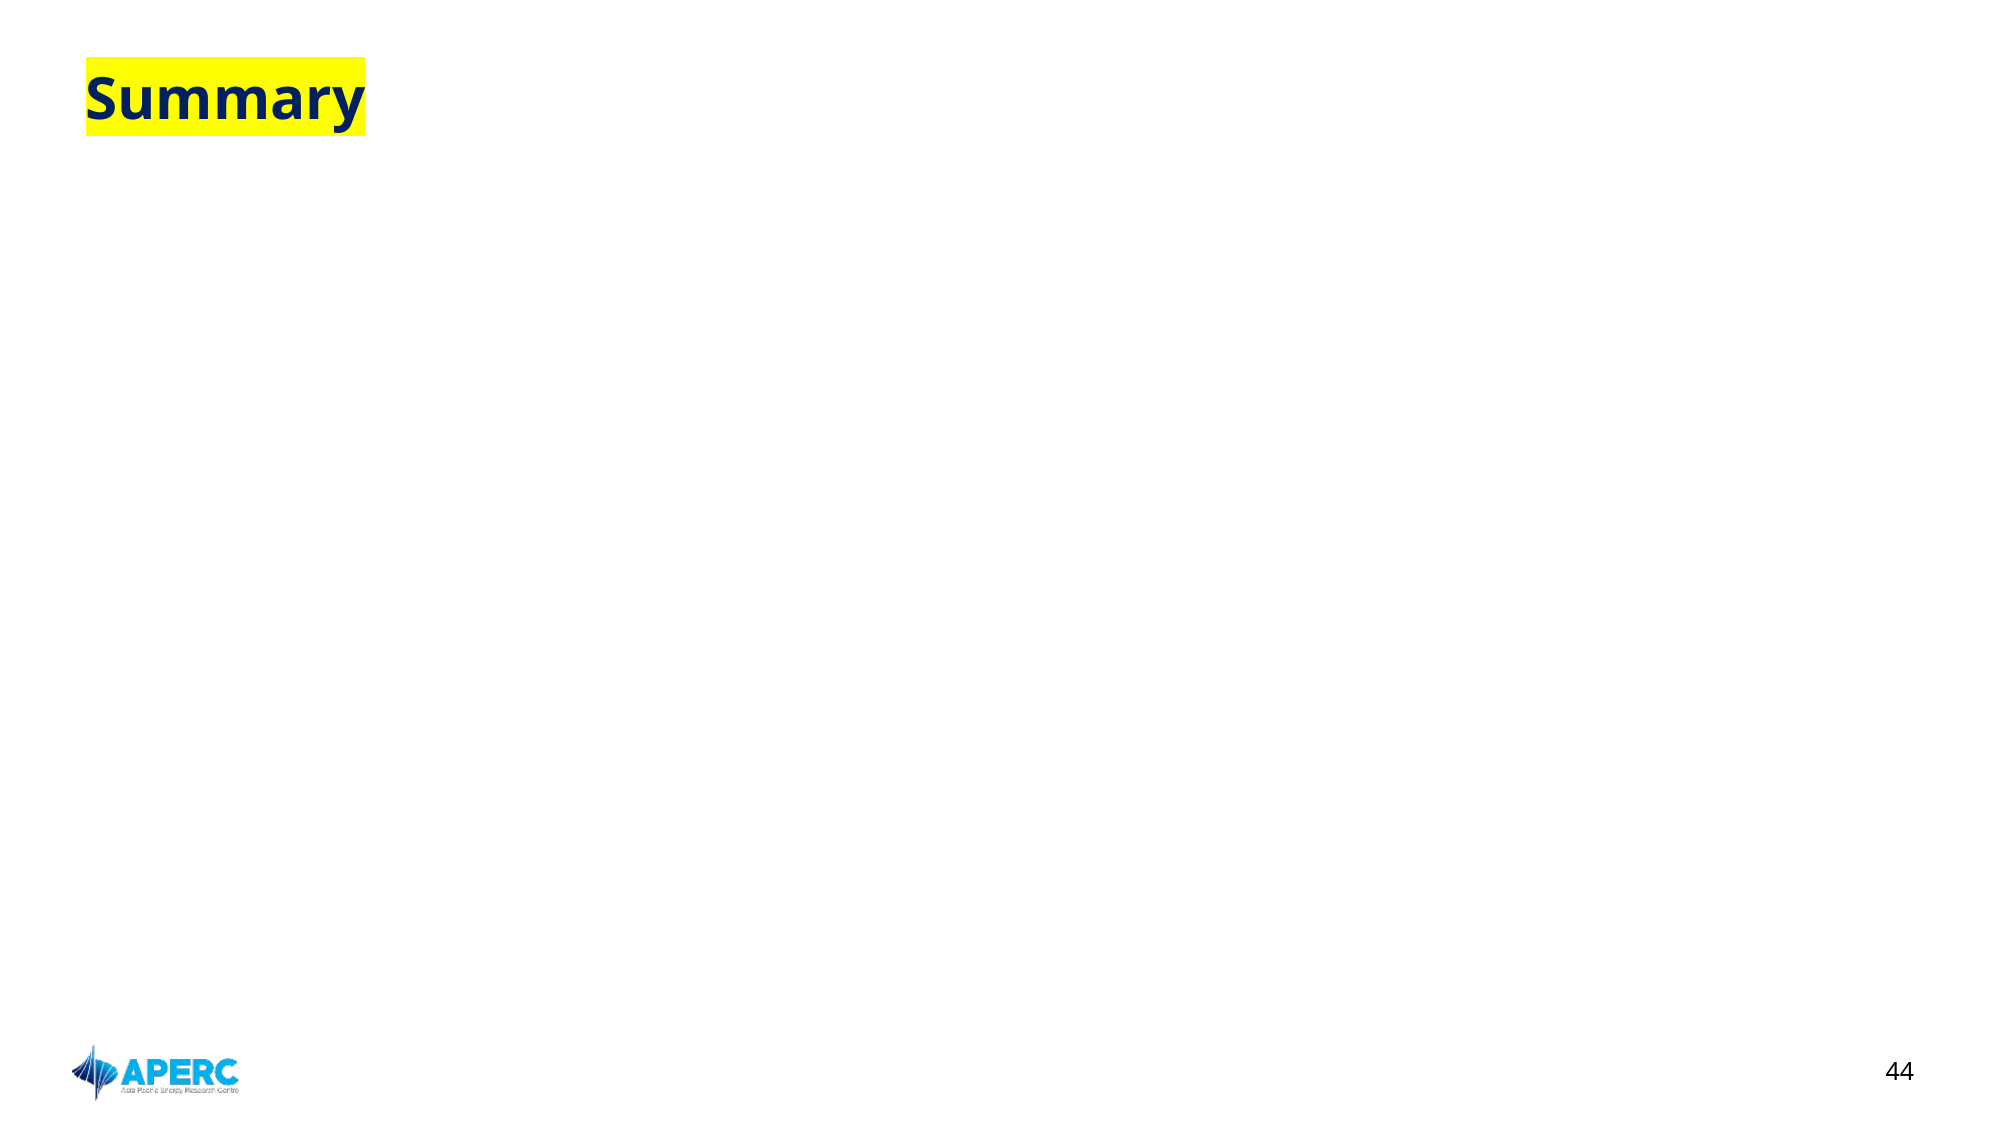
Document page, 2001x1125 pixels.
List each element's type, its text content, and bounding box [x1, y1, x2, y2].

picture [70, 1042, 241, 1103]
title Summary [70, 51, 1930, 140]
slide_number 44 [1479, 1042, 1930, 1103]
